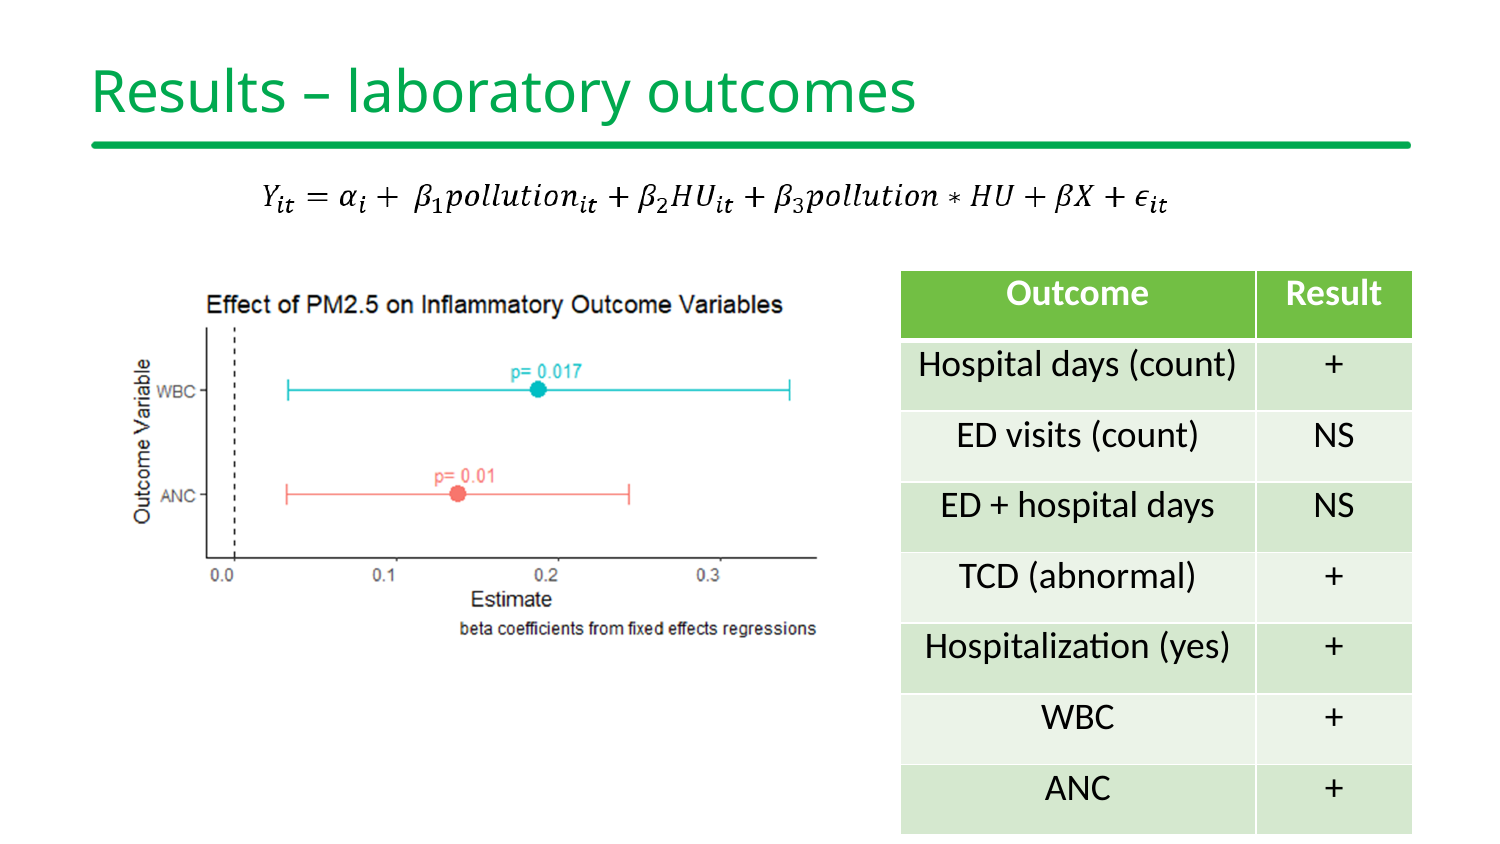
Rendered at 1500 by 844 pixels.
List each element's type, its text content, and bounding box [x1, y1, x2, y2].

table_cell WBC [901, 695, 1255, 764]
table_cell + [1257, 343, 1412, 410]
table_cell + [1257, 553, 1412, 622]
table_cell + [1257, 624, 1412, 693]
table_header Outcome [901, 271, 1255, 338]
table_cell ANC [901, 765, 1255, 834]
picture [250, 171, 1183, 229]
table_cell NS [1257, 483, 1412, 552]
table_cell ED visits (count) [901, 412, 1255, 481]
picture [120, 282, 828, 648]
table_cell TCD (abnormal) [901, 553, 1255, 622]
title Results – laboratory outcomes [75, 33, 1425, 132]
table_header Result [1257, 271, 1412, 338]
table_cell + [1257, 765, 1412, 834]
table_cell NS [1257, 412, 1412, 481]
table_cell Hospitalization (yes) [901, 624, 1255, 693]
table_cell + [1257, 695, 1412, 764]
table_cell Hospital days (count) [901, 343, 1255, 410]
picture [91, 141, 1411, 149]
table_cell ED + hospital days [901, 483, 1255, 552]
